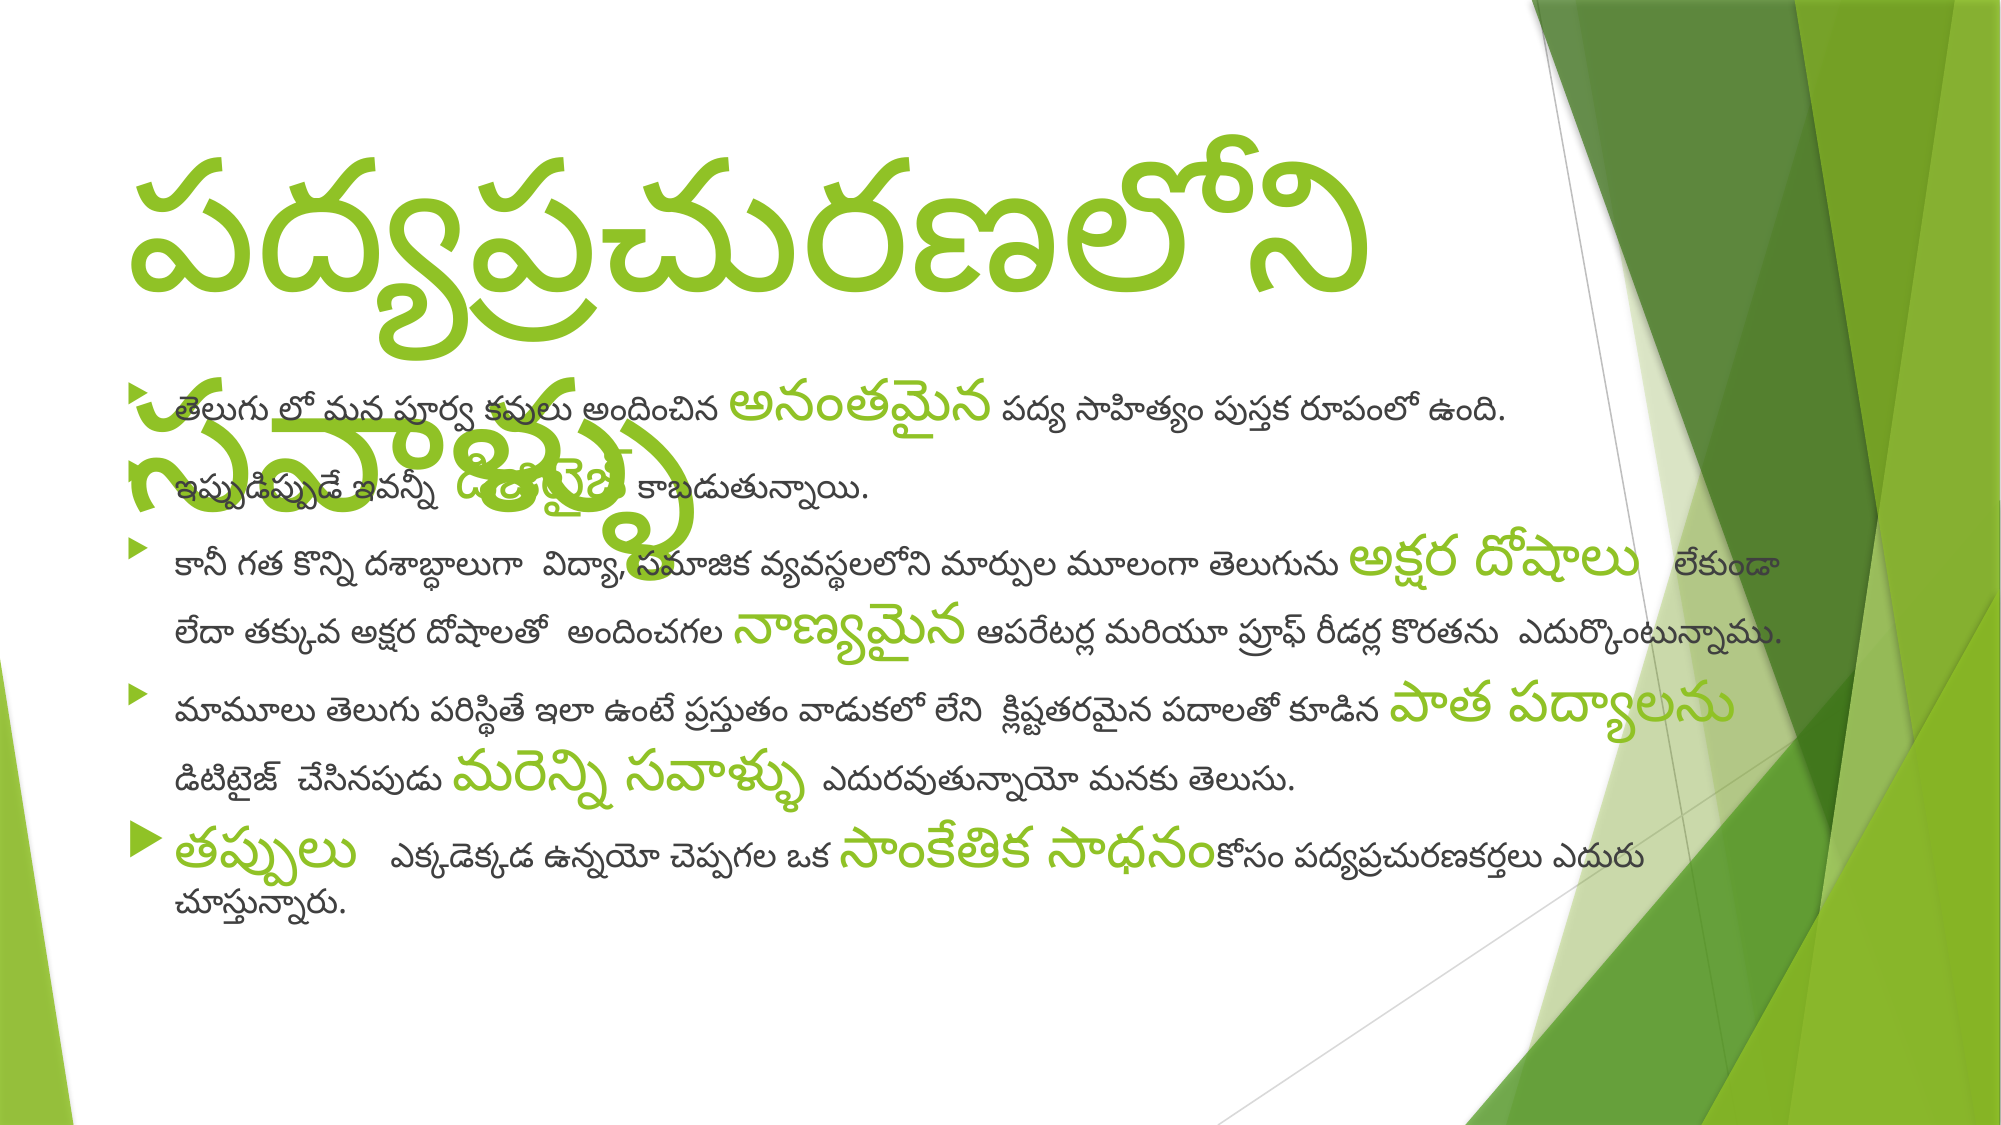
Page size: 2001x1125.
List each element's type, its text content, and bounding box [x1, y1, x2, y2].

list తెలుగు లో మన పూర్వ కవులు అందించిన అనంతమైన పద్య సాహిత్యం పుస్తక రూపంలో ఉంది. ఇప్పుడిప్పుడే ఇవన్నీ డిజిటైజ్ కాబడుతున్నాయి. కానీ గత కొన్ని దశాబ్ధాలుగా విద్యా, సమాజిక వ్యవస్థలలోని మార్పుల మూలంగా తెలుగును అక్షర దోషాలు లేకుండా లేదా తక్కువ అక్షర దోషాలతో అందించగల నాణ్యమైన ఆపరేటర్ల మరియూ ప్రూఫ్ రీడర్ల కొరతను ఎదుర్కొంటున్నాము. మామూలు తెలుగు పరిస్థితే ఇలా ఉంటే ప్రస్తుతం వాడుకలో లేని క్లిష్టతరమైన పదాలతో కూడిన పాత పద్యాలను డిటిటైజ్ చేసినపుడు మరెన్ని సవాళ్ళు ఎదురవుతున్నాయో మనకు తెలుసు. తప్పులు ఎక్కడెక్కడ ఉన్నయో చెప్పగల ఒక సాంకేతిక సాధనంకోసం పద్యప్రచురణకర్తలు ఎదురు చూస్తున్నారు. [111, 354, 1813, 978]
title పద్యప్రచురణలోని సవాళ్ళు [111, 99, 1755, 317]
